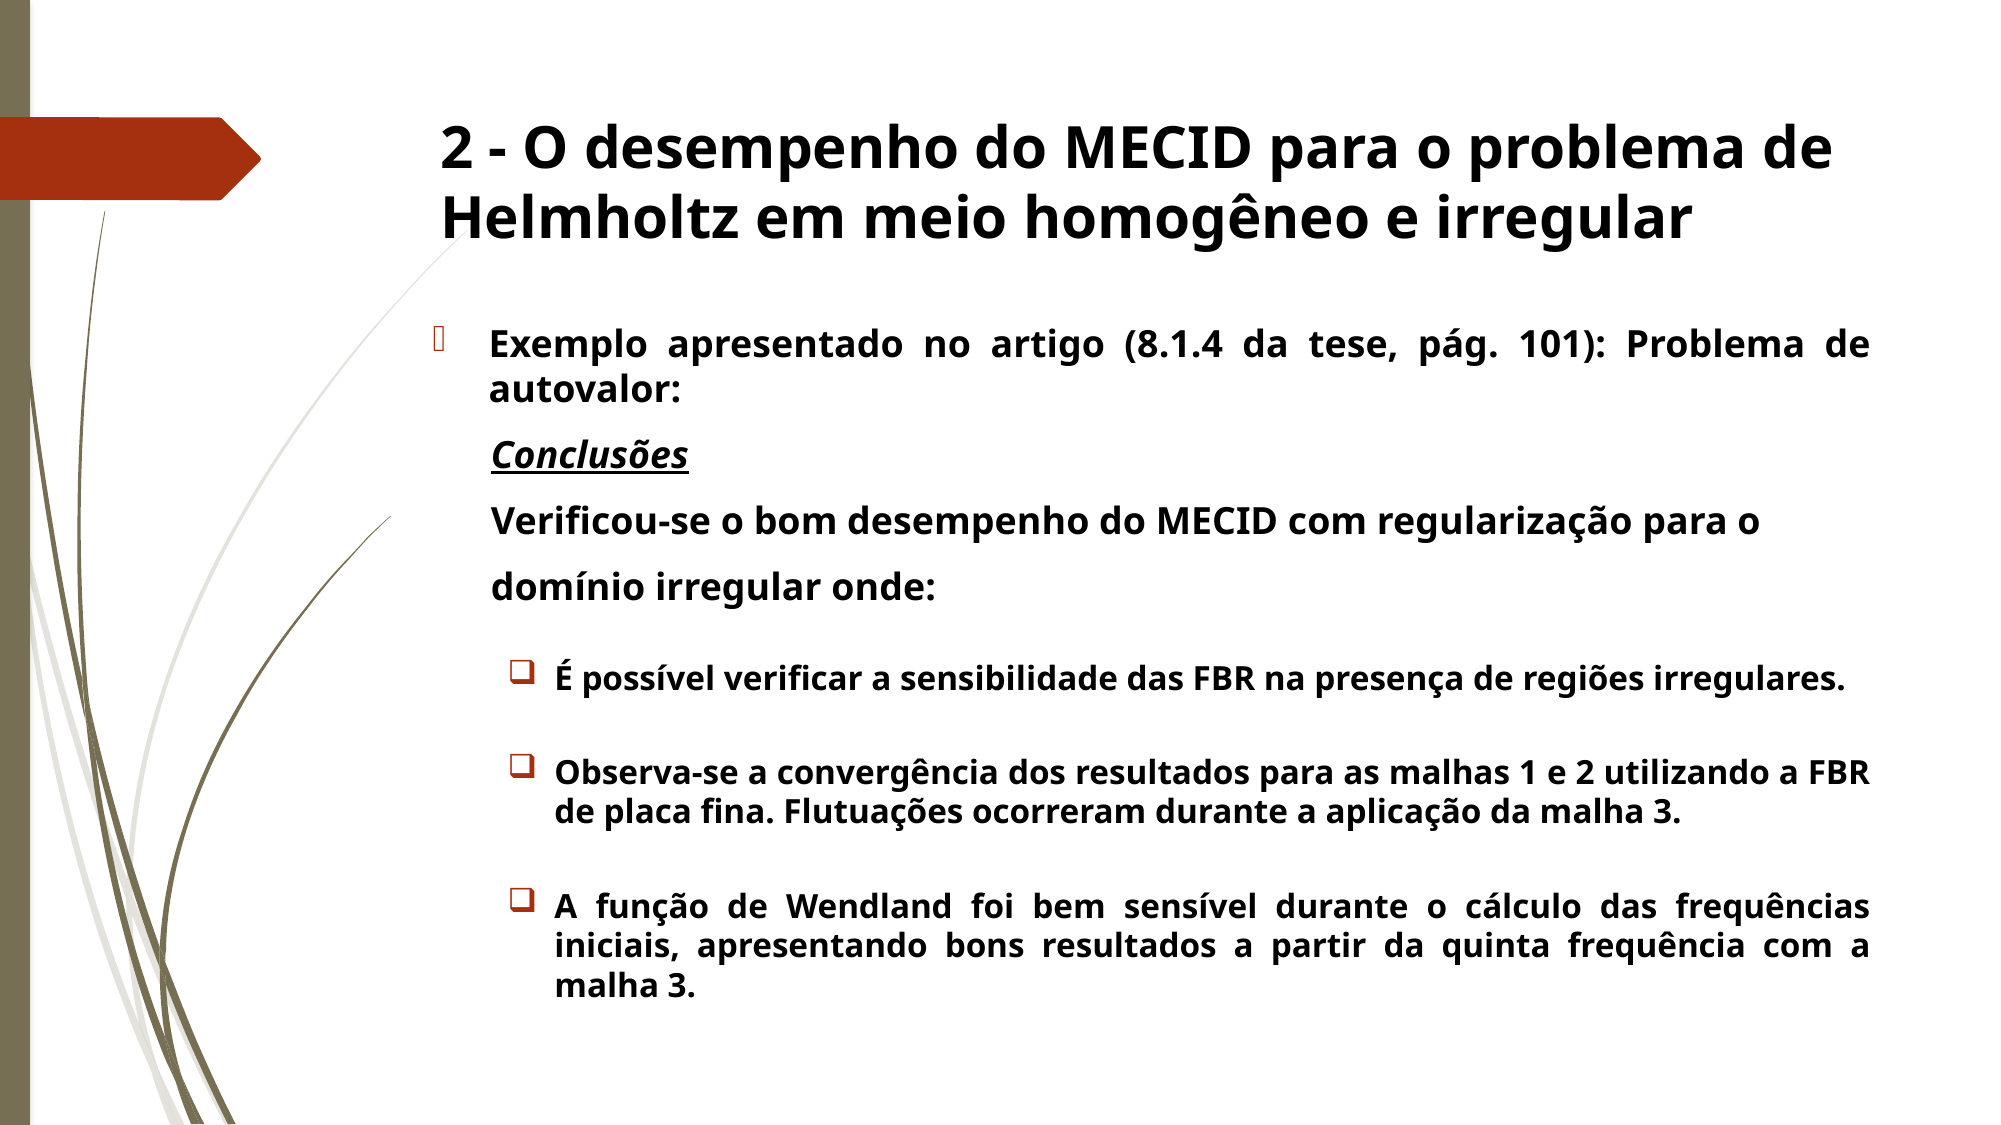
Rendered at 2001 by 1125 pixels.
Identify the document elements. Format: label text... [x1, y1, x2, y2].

title 2 - O desempenho do MECID para o problema de Helmholtz em meio homogêneo e irregular [425, 102, 1888, 313]
list Exemplo apresentado no artigo (8.1.4 da tese, pág. 101): Problema de autovalor: Conclusões Verificou-se o bom desempenho do MECID com regularização para o domínio irregular onde: É possível verificar a sensibilidade das FBR na presença de regiões irregulares. Observa-se a convergência dos resultados para as malhas 1 e 2 utilizando a FBR de placa fina. Flutuações ocorreram durante a aplicação da malha 3. A função de Wendland foi bem sensível durante o cálculo das frequências iniciais, apresentando bons resultados a partir da quinta frequência com a malha 3. [417, 312, 1888, 1081]
